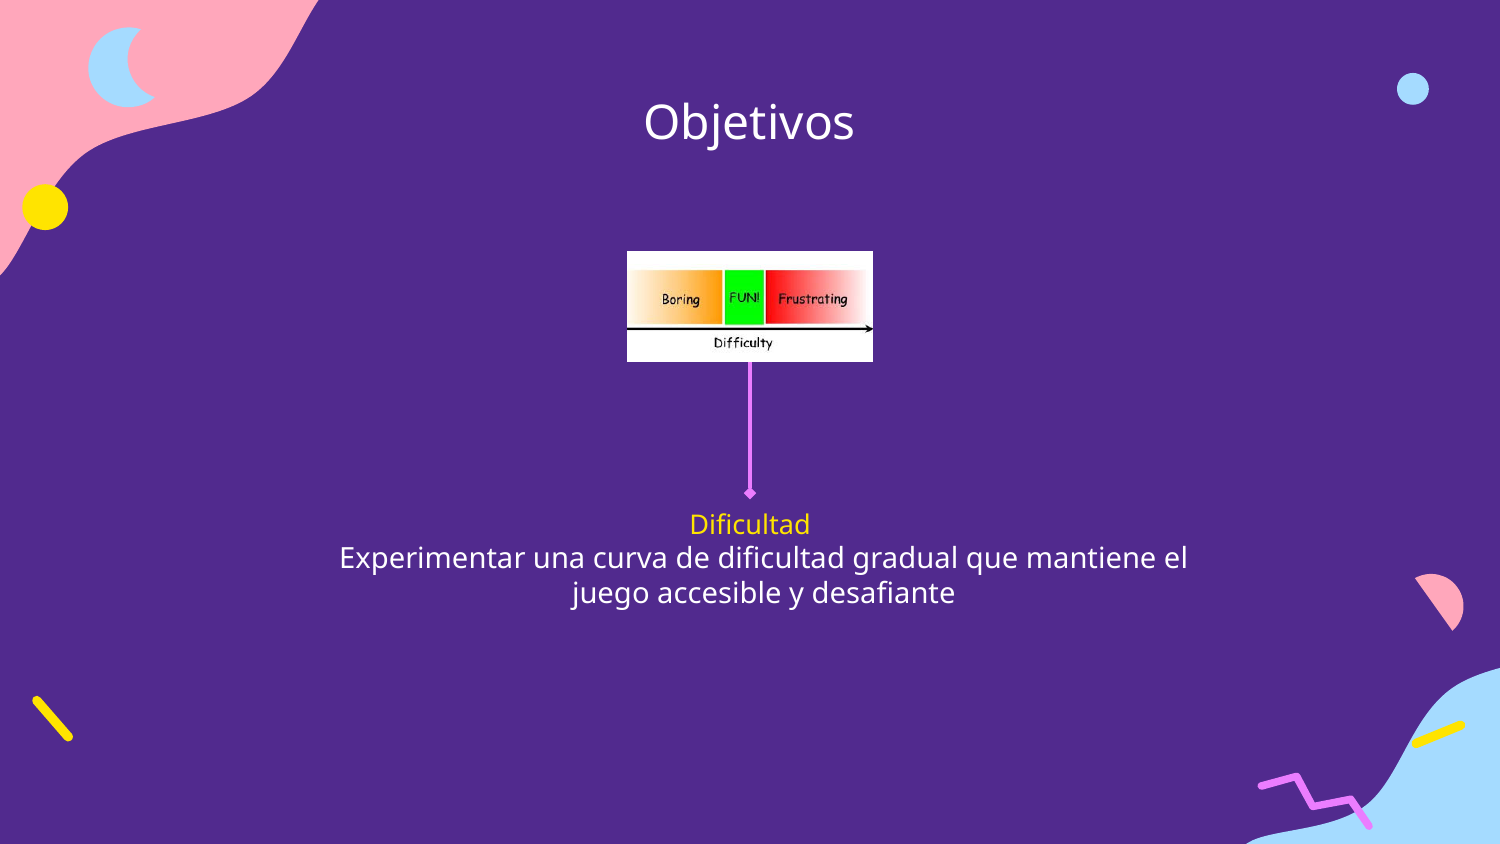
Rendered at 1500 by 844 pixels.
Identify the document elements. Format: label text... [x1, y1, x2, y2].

picture [626, 251, 874, 362]
text_box Experimentar una curva de dificultad gradual que mantiene el juego accesible y desafiante [299, 478, 1229, 671]
title Objetivos [118, 72, 1382, 167]
